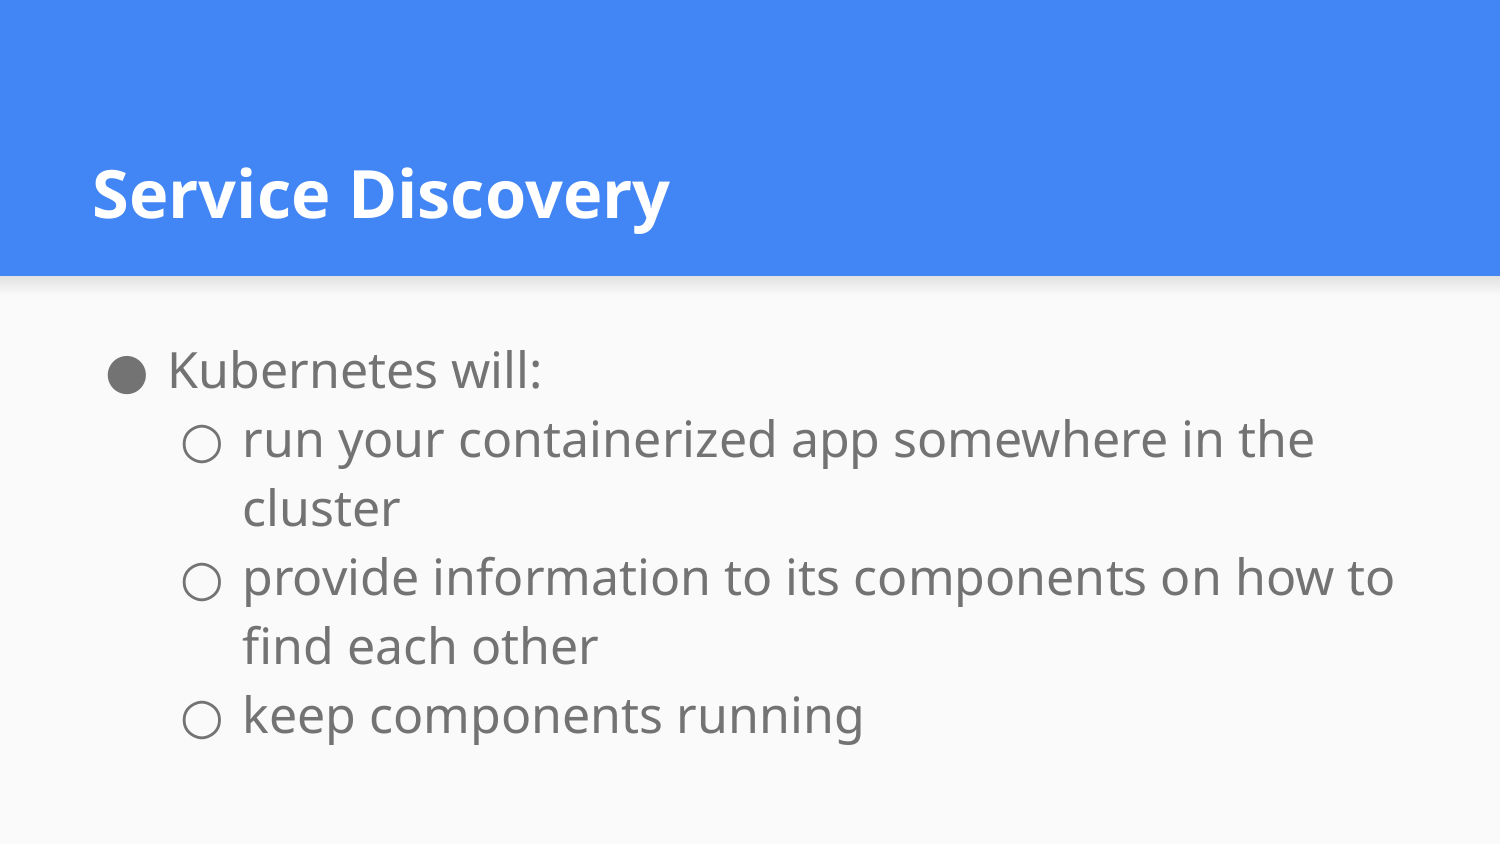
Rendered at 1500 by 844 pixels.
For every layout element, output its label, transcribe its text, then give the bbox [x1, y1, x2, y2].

title Service Discovery [77, 121, 1427, 248]
list Kubernetes will: run your containerized app somewhere in the cluster provide information to its components on how to find each other keep components running [77, 314, 1427, 760]
